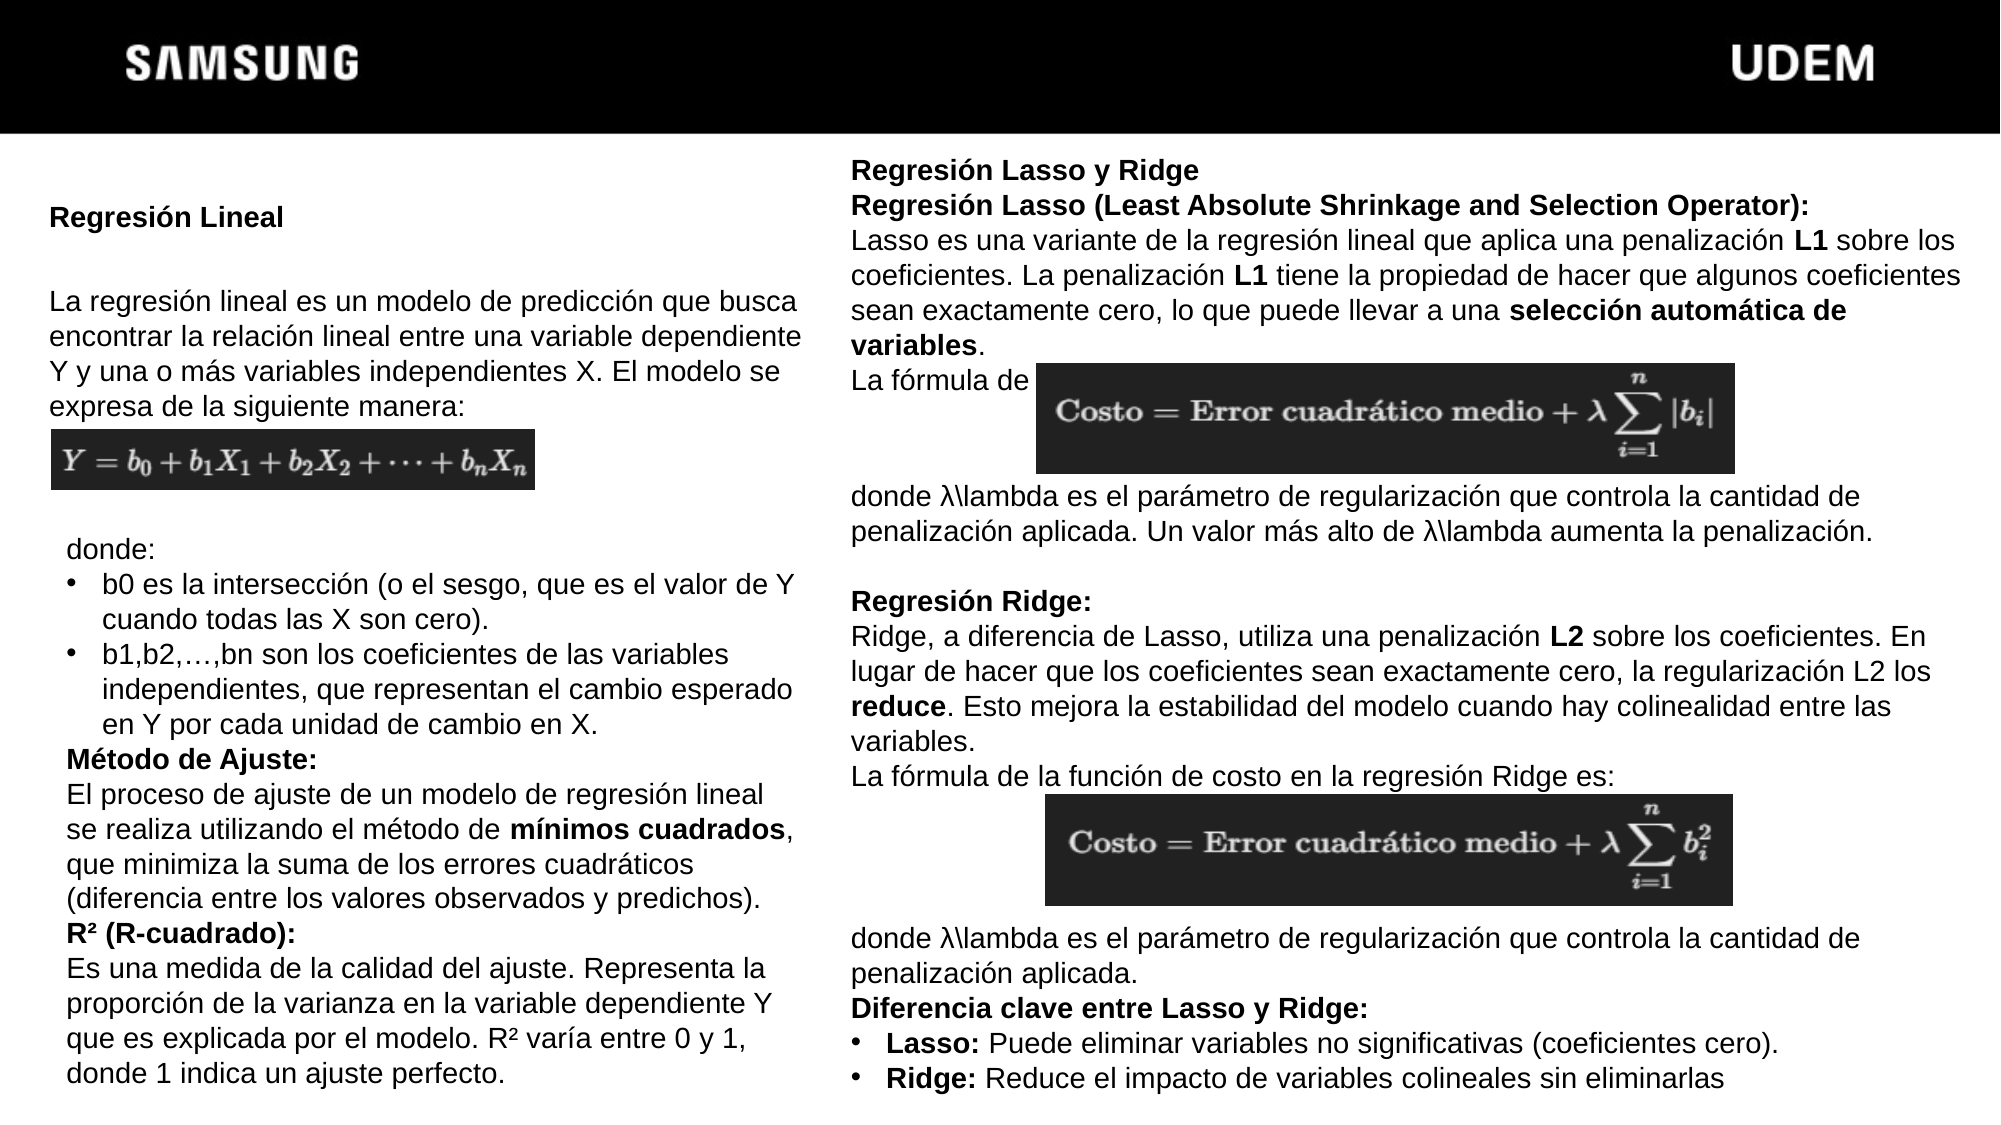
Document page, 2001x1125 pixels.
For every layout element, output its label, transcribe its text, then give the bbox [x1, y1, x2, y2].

text_box donde: b0​ es la intersección (o el sesgo, que es el valor de Y cuando todas las X son cero). b1,b2,…,bn​ son los coeficientes de las variables independientes, que representan el cambio esperado en Y por cada unidad de cambio en X. Método de Ajuste: El proceso de ajuste de un modelo de regresión lineal se realiza utilizando el método de mínimos cuadrados, que minimiza la suma de los errores cuadráticos (diferencia entre los valores observados y predichos). R² (R-cuadrado): Es una medida de la calidad del ajuste. Representa la proporción de la varianza en la variable dependiente Y que es explicada por el modelo. R² varía entre 0 y 1, donde 1 indica un ajuste perfecto. [51, 522, 819, 1097]
text_box donde λ\lambda es el parámetro de regularización que controla la cantidad de penalización aplicada. Un valor más alto de λ\lambda aumenta la penalización. Regresión Ridge: Ridge, a diferencia de Lasso, utiliza una penalización L2 sobre los coeficientes. En lugar de hacer que los coeficientes sean exactamente cero, la regularización L2 los reduce. Esto mejora la estabilidad del modelo cuando hay colinealidad entre las variables. La fórmula de la función de costo en la regresión Ridge es: [836, 469, 2000, 800]
text_box Regresión Lineal [34, 191, 836, 242]
text_box La regresión lineal es un modelo de predicción que busca encontrar la relación lineal entre una variable dependiente Y y una o más variables independientes X. El modelo se expresa de la siguiente manera: [34, 275, 819, 430]
text_box donde λ\lambda es el parámetro de regularización que controla la cantidad de penalización aplicada. Diferencia clave entre Lasso y Ridge: Lasso: Puede eliminar variables no significativas (coeficientes cero). Ridge: Reduce el impacto de variables colineales sin eliminarlas [836, 911, 2000, 1102]
text_box Regresión Lasso y Ridge Regresión Lasso (Least Absolute Shrinkage and Selection Operator): Lasso es una variante de la regresión lineal que aplica una penalización L1 sobre los coeficientes. La penalización L1 tiene la propiedad de hacer que algunos coeficientes sean exactamente cero, lo que puede llevar a una selección automática de variables. La fórmula de la función de costo en la regresión Lasso es: [836, 144, 2000, 404]
picture [0, 0, 2000, 1124]
